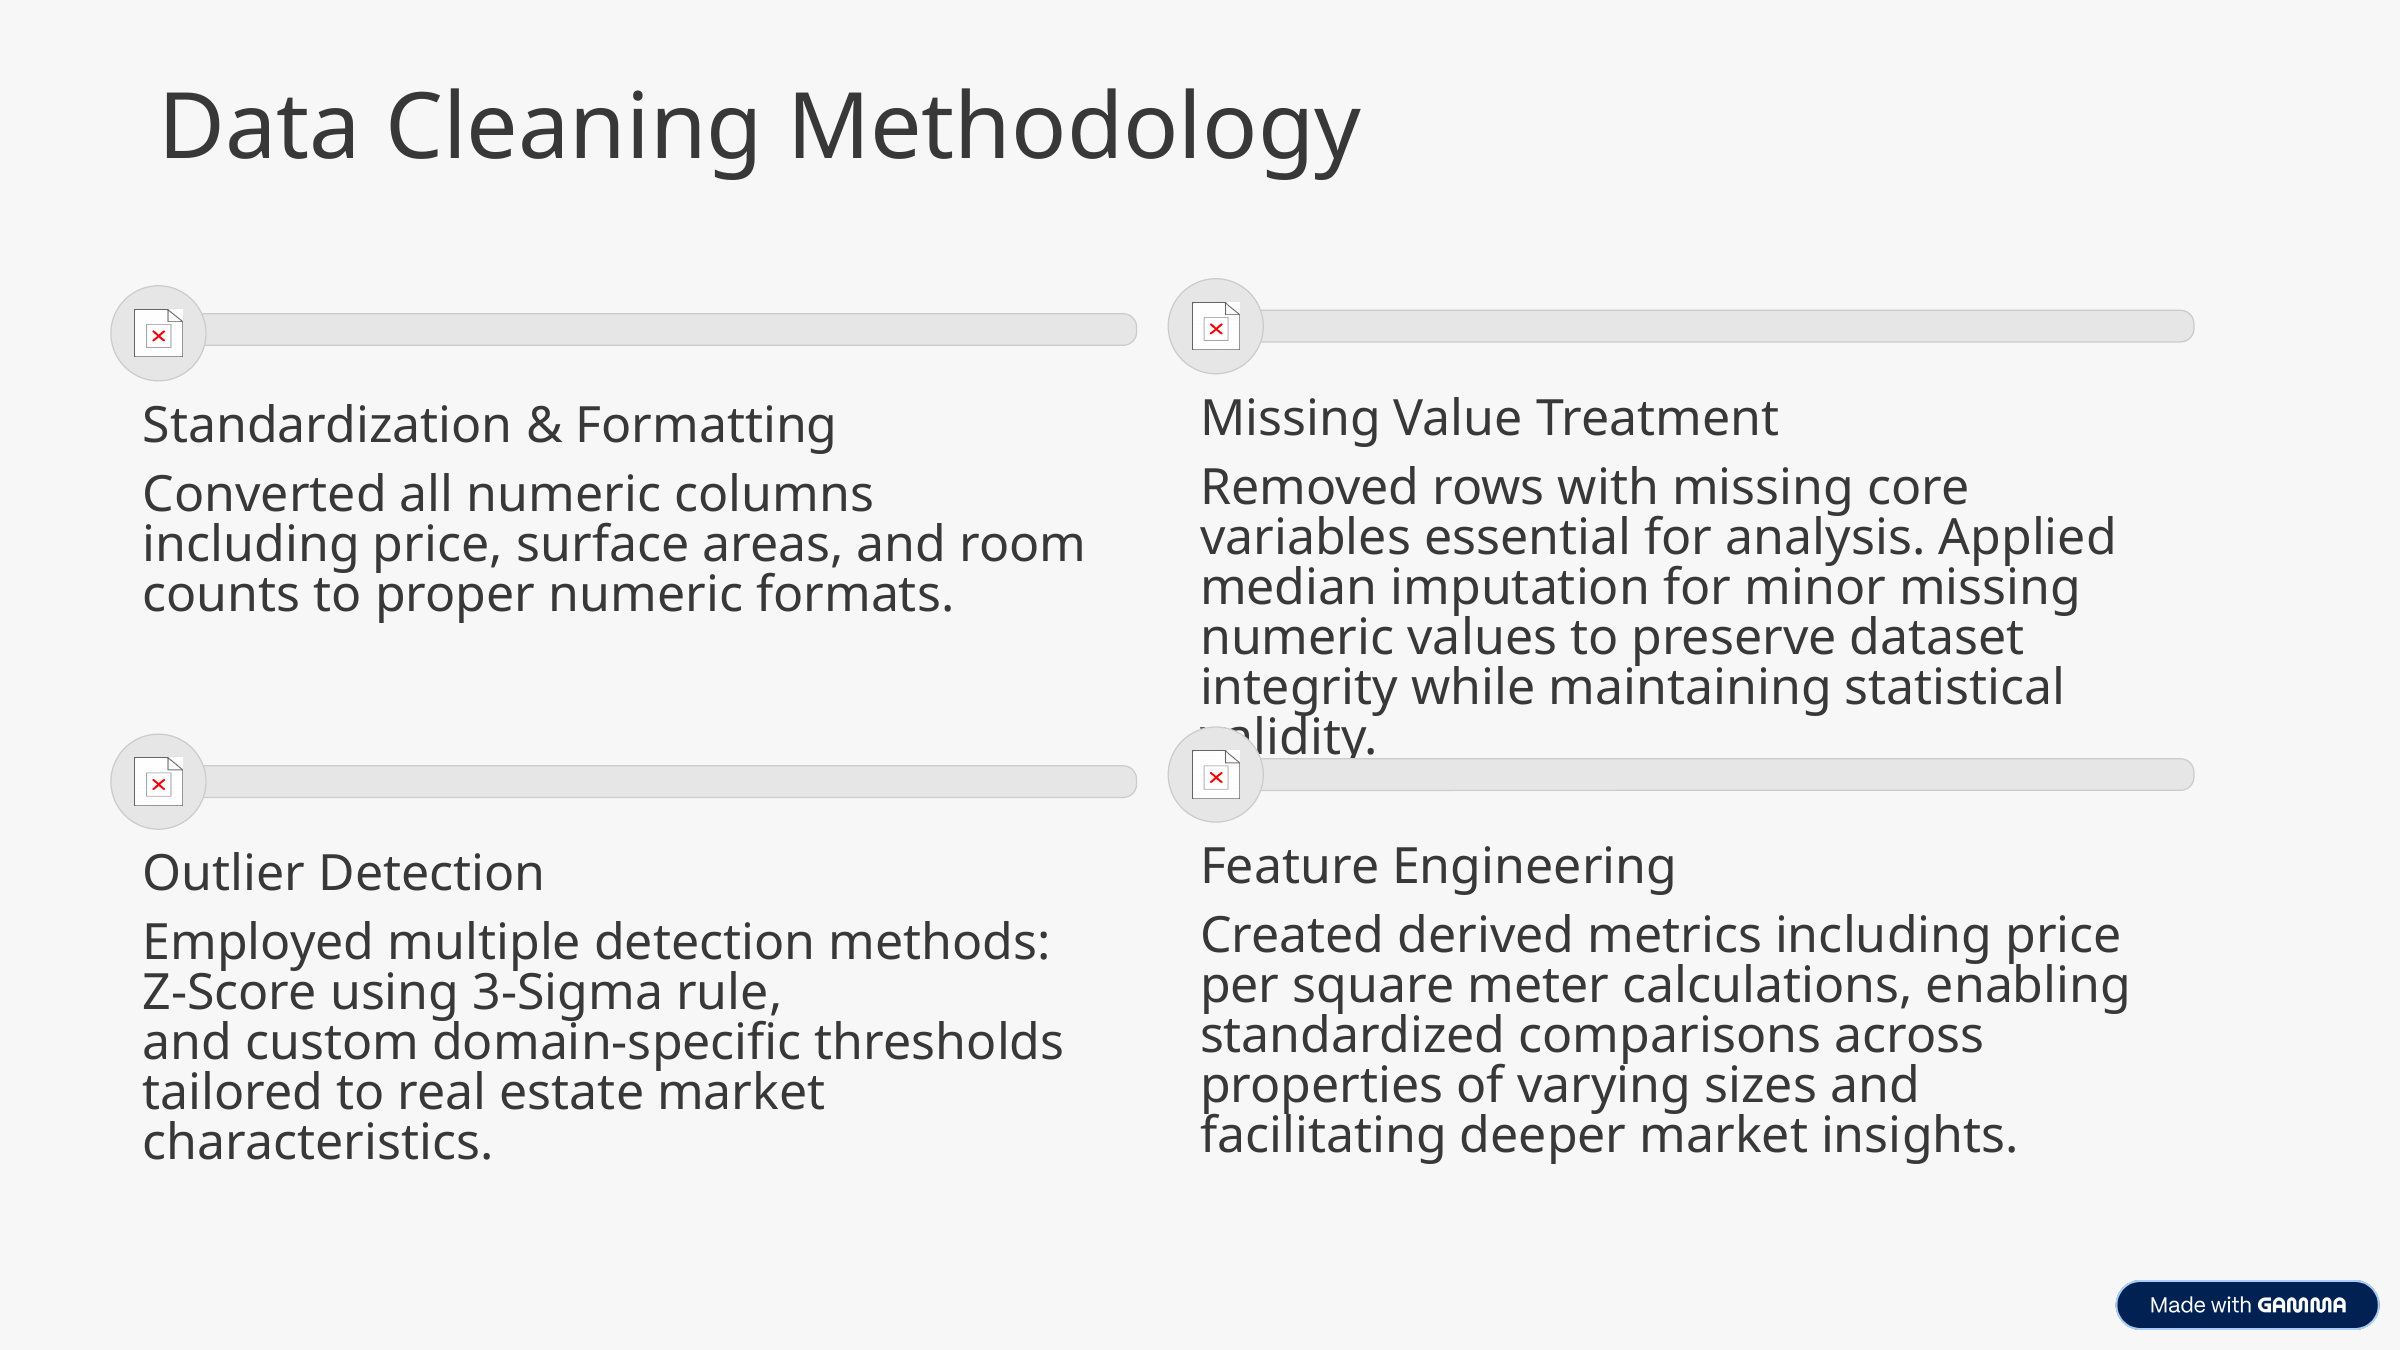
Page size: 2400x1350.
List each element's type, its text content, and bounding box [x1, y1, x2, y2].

picture [134, 757, 183, 806]
text_box Feature Engineering [1200, 853, 1517, 894]
text_box [202, 313, 1137, 346]
text_box [110, 285, 206, 381]
text_box [1168, 278, 1264, 374]
text_box [1168, 727, 1264, 823]
picture [1192, 750, 1240, 799]
text_box [1261, 310, 2194, 342]
text_box Removed rows with missing core variables essential for analysis. Applied median imputation for minor missing numeric values to preserve dataset integrity while maintaining statistical validity. [1200, 464, 2163, 617]
text_box Outlier Detection [142, 860, 460, 901]
text_box Data Cleaning Methodology [158, 97, 793, 177]
picture [134, 309, 183, 358]
text_box [204, 765, 1137, 798]
text_box Employed multiple detection methods: Z-Score using 3-Sigma rule, and custom domain-specific thresholds tailored to real estate market characteristics. [142, 919, 1105, 1163]
picture [2106, 1271, 2389, 1339]
picture [1192, 302, 1240, 350]
text_box Standardization & Formatting [142, 412, 482, 453]
text_box Missing Value Treatment [1200, 405, 1517, 446]
text_box Created derived metrics including price per square meter calculations, enabling standardized comparisons across properties of varying sizes and facilitating deeper market insights. [1200, 912, 2163, 1190]
text_box [1261, 758, 2194, 791]
text_box [110, 734, 206, 830]
text_box Converted all numeric columns including price, surface areas, and room counts to proper numeric formats. [142, 471, 1105, 624]
